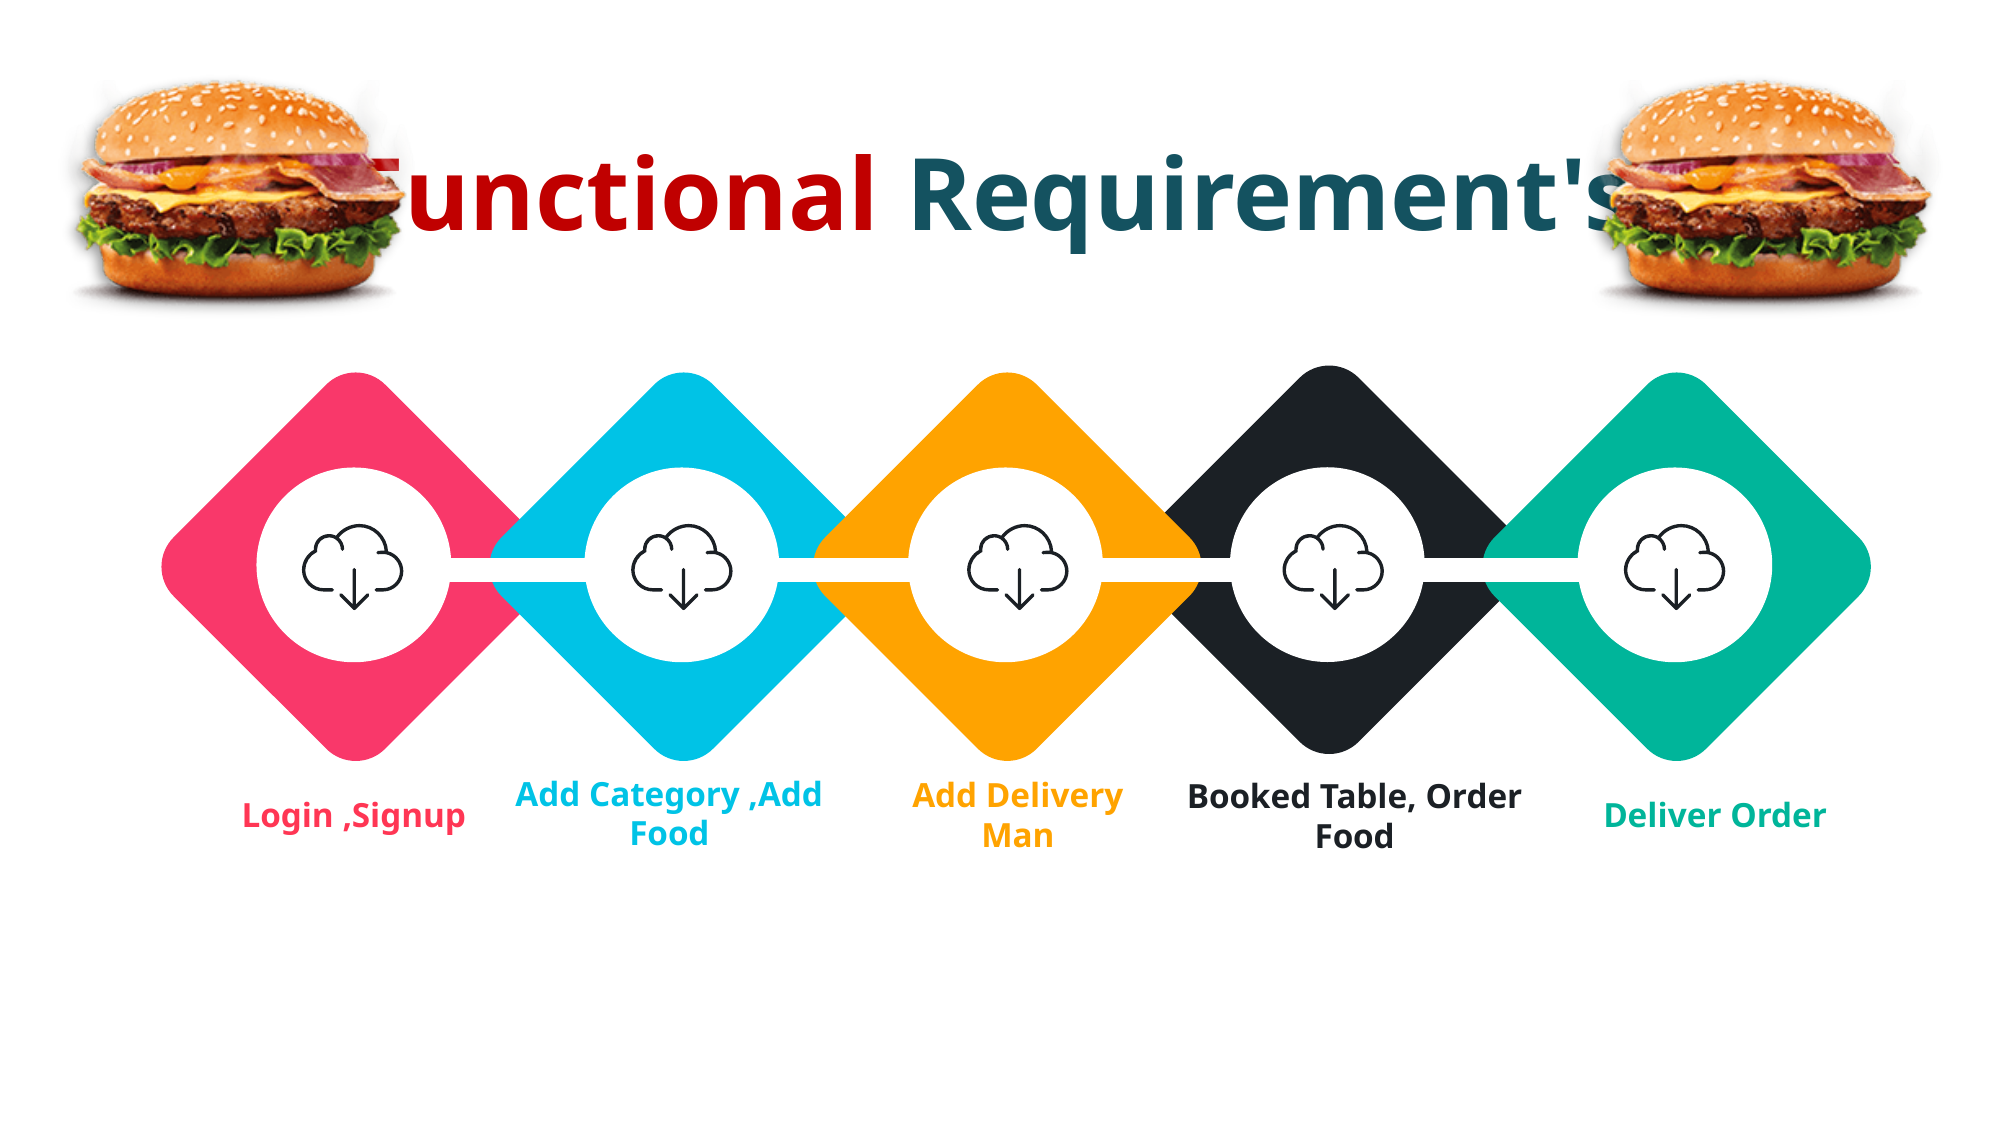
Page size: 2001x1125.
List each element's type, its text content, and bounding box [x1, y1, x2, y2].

text_box [814, 372, 1201, 557]
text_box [631, 523, 733, 608]
picture [67, 56, 426, 334]
text_box [584, 467, 780, 663]
text_box [450, 557, 585, 583]
text_box [1165, 365, 1506, 557]
title Functional Requirement's [429, 143, 1579, 252]
text_box [816, 583, 1199, 761]
picture [1593, 56, 1952, 334]
text_box [492, 583, 845, 761]
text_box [1130, 794, 1624, 886]
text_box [1623, 523, 1726, 608]
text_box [1282, 523, 1384, 608]
text_box [1102, 557, 1282, 583]
text_box [1483, 372, 1871, 761]
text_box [301, 523, 404, 608]
text_box [161, 372, 519, 761]
text_box [1577, 467, 1773, 663]
text_box [1172, 583, 1499, 755]
text_box [778, 557, 909, 583]
text_box [1384, 557, 1579, 583]
text_box [1230, 467, 1425, 557]
text_box [490, 372, 845, 557]
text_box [1563, 793, 1867, 883]
text_box [908, 467, 1103, 663]
text_box [1231, 583, 1423, 663]
text_box [256, 467, 452, 663]
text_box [202, 793, 506, 883]
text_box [853, 773, 1182, 883]
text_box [967, 523, 1069, 608]
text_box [457, 772, 882, 881]
